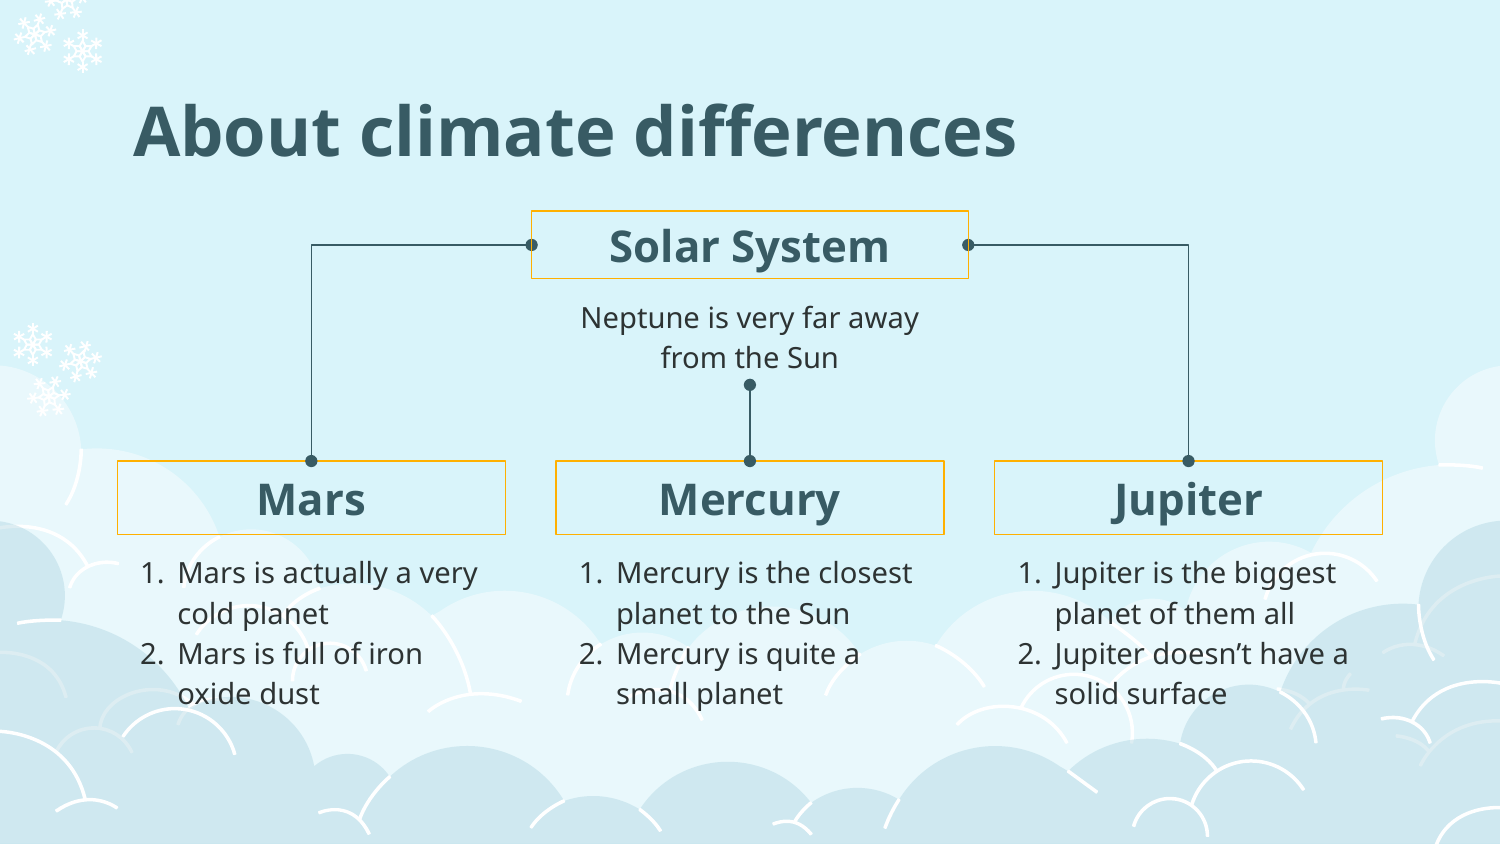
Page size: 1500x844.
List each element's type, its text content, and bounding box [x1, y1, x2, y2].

text_box Mercury [555, 460, 944, 534]
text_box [313, 242, 530, 464]
text_box Jupiter [994, 460, 1383, 534]
text_box Neptune is very far away from the Sun [535, 278, 965, 385]
text_box Mercury is the closest planet to the Sun Mercury is quite a small planet [555, 534, 944, 724]
title About climate differences [118, 72, 1382, 167]
text_box Mars [117, 460, 506, 534]
text_box Solar System [531, 211, 969, 278]
text_box Jupiter is the biggest planet of them all Jupiter doesn’t have a solid surface [994, 534, 1383, 724]
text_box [970, 242, 1187, 464]
text_box Mars is actually a very cold planet Mars is full of iron oxide dust [117, 534, 506, 724]
